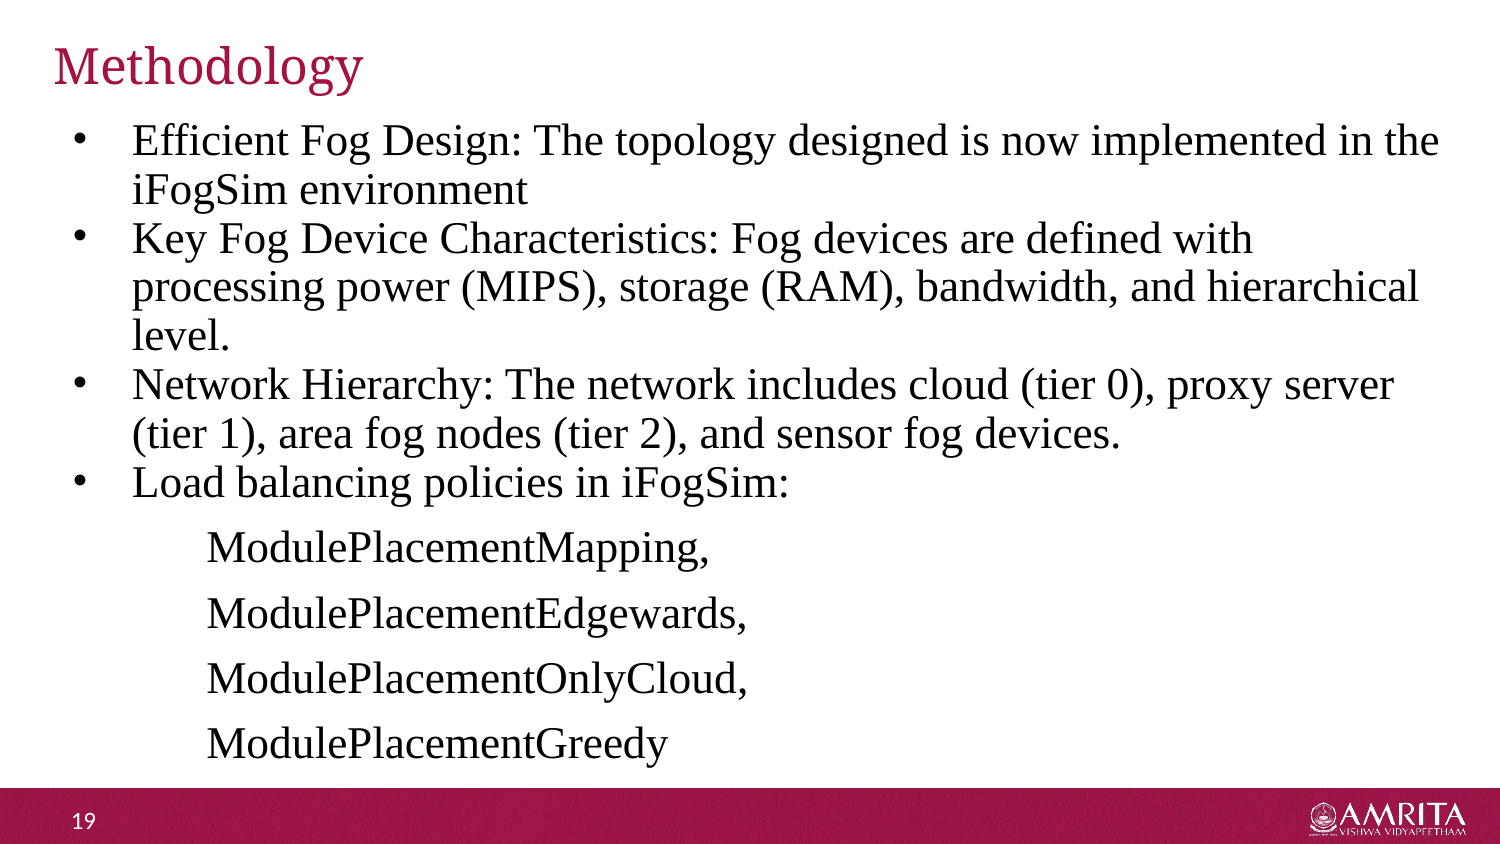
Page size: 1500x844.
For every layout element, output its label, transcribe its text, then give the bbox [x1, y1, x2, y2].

title Methodology [41, 42, 1450, 95]
list Efficient Fog Design: The topology designed is now implemented in the iFogSim environment Key Fog Device Characteristics: Fog devices are defined with processing power (MIPS), storage (RAM), bandwidth, and hierarchical level. Network Hierarchy: The network includes cloud (tier 0), proxy server (tier 1), area fog nodes (tier 2), and sensor fog devices. Load balancing policies in iFogSim: ModulePlacementMapping, ModulePlacementEdgewards, ModulePlacementOnlyCloud, ModulePlacementGreedy [46, 110, 1454, 777]
picture [0, 788, 1500, 844]
slide_number ‹#› [14, 797, 108, 842]
